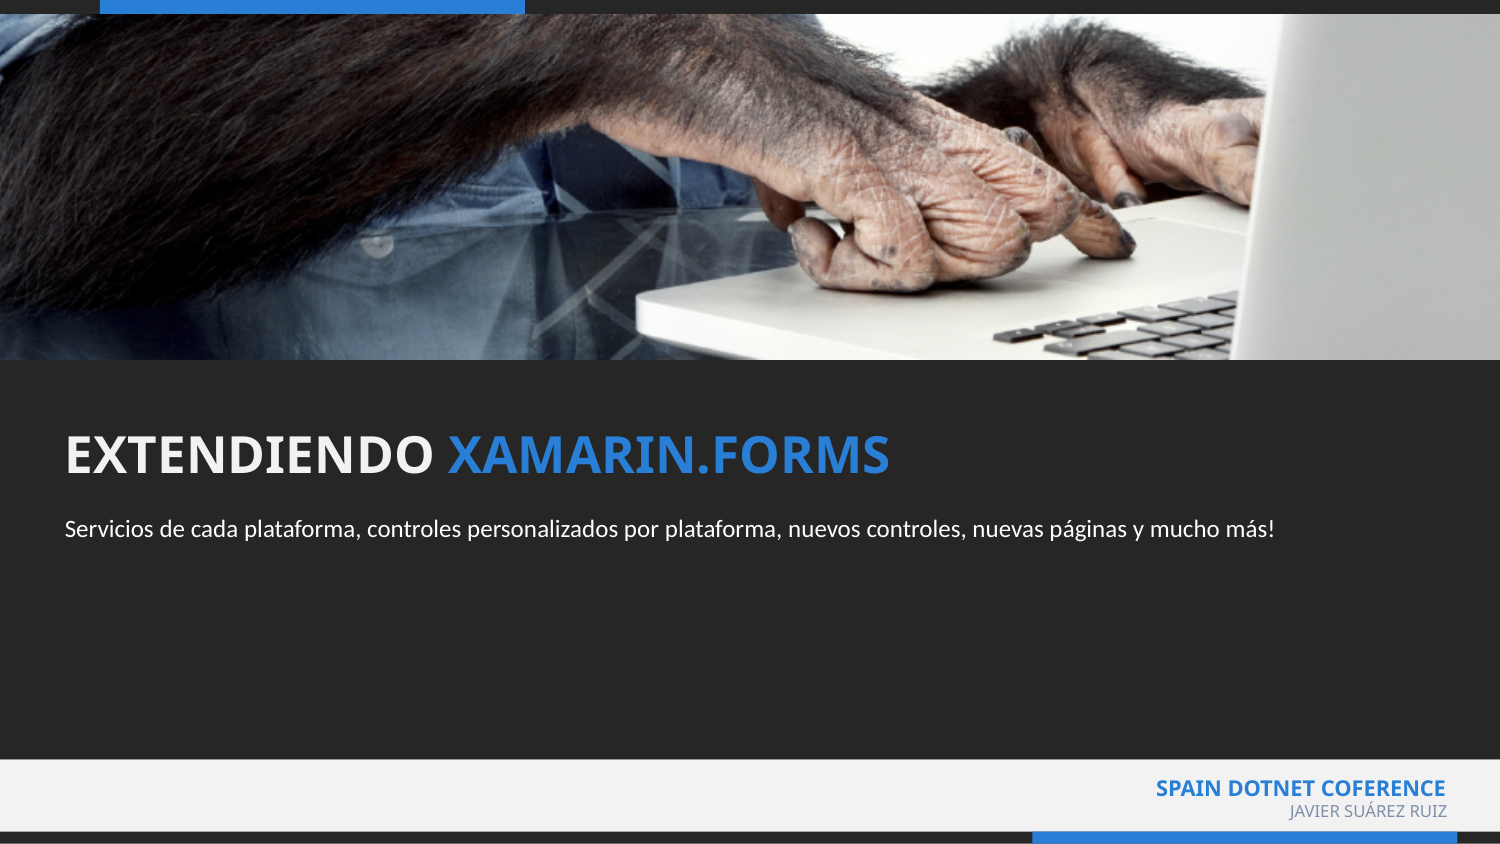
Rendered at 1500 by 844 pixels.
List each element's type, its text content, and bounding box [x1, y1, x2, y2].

title EXTENDIENDO XAMARIN.FORMS [50, 421, 913, 483]
picture [0, 13, 1500, 360]
list Servicios de cada plataforma, controles personalizados por plataforma, nuevos controles, nuevas páginas y mucho más! [50, 483, 1363, 572]
